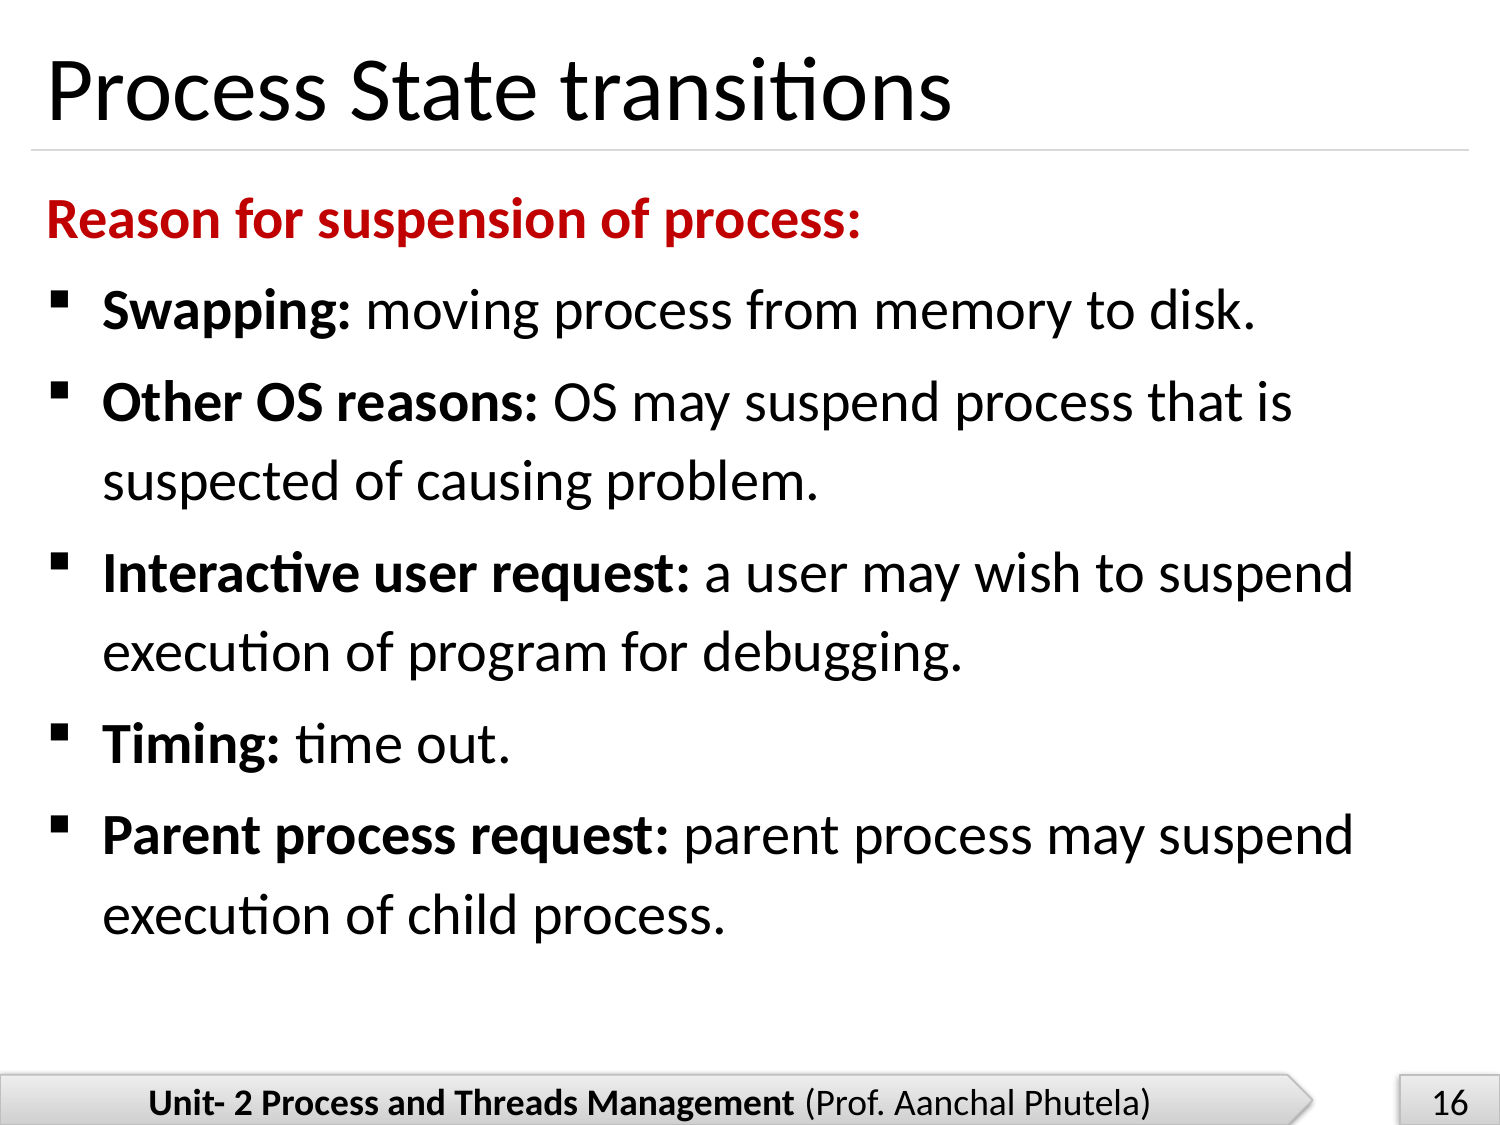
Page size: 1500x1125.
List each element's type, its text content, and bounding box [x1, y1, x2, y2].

list Reason for suspension of process: Swapping: moving process from memory to disk. Other OS reasons: OS may suspend process that is suspected of causing problem. Interactive user request: a user may wish to suspend execution of program for debugging. Timing: time out. Parent process request: parent process may suspend execution of child process. [31, 162, 1469, 1038]
title Process State transitions [31, 17, 1469, 150]
